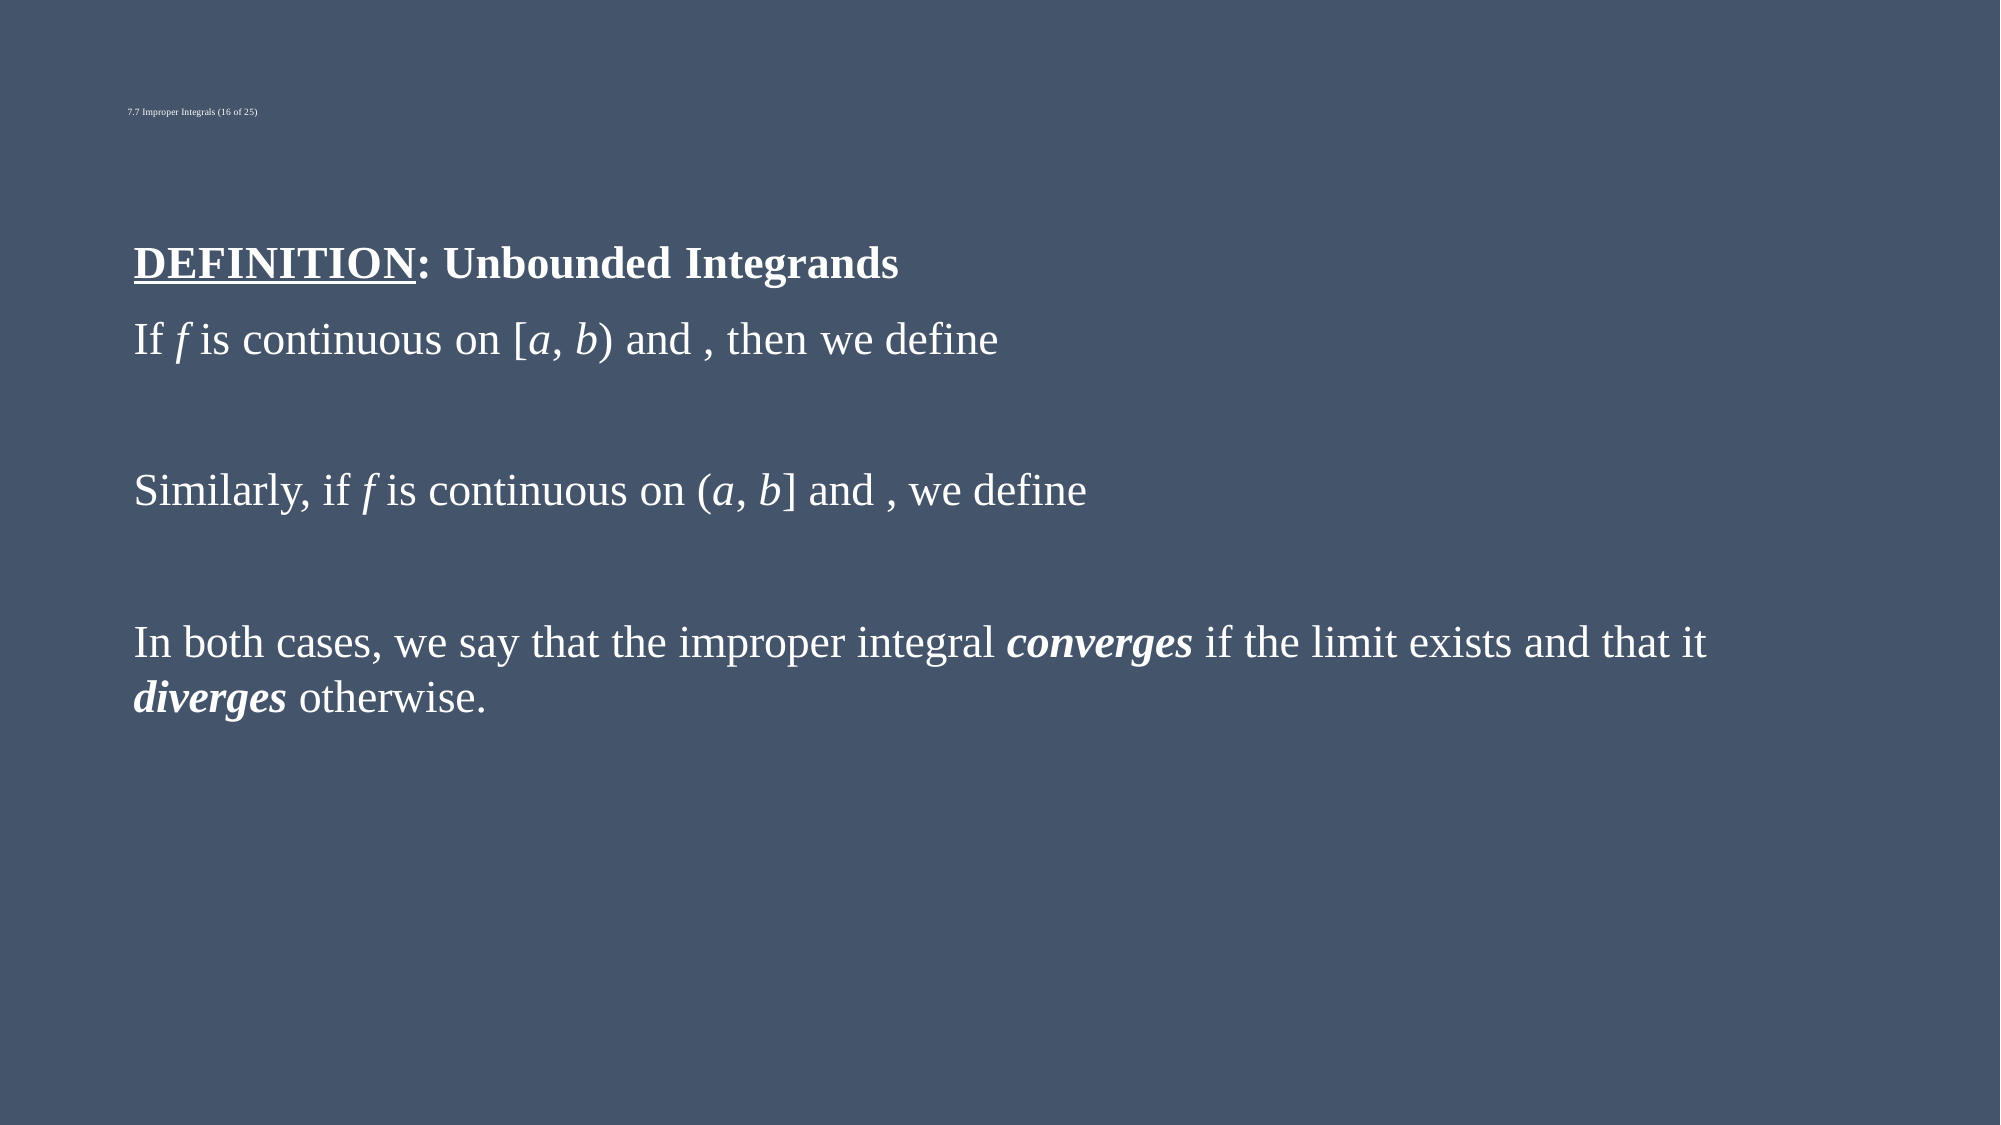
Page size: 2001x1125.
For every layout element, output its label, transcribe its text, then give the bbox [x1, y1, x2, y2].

title 7.7 Improper Integrals (16 of 25) [112, 99, 1775, 203]
